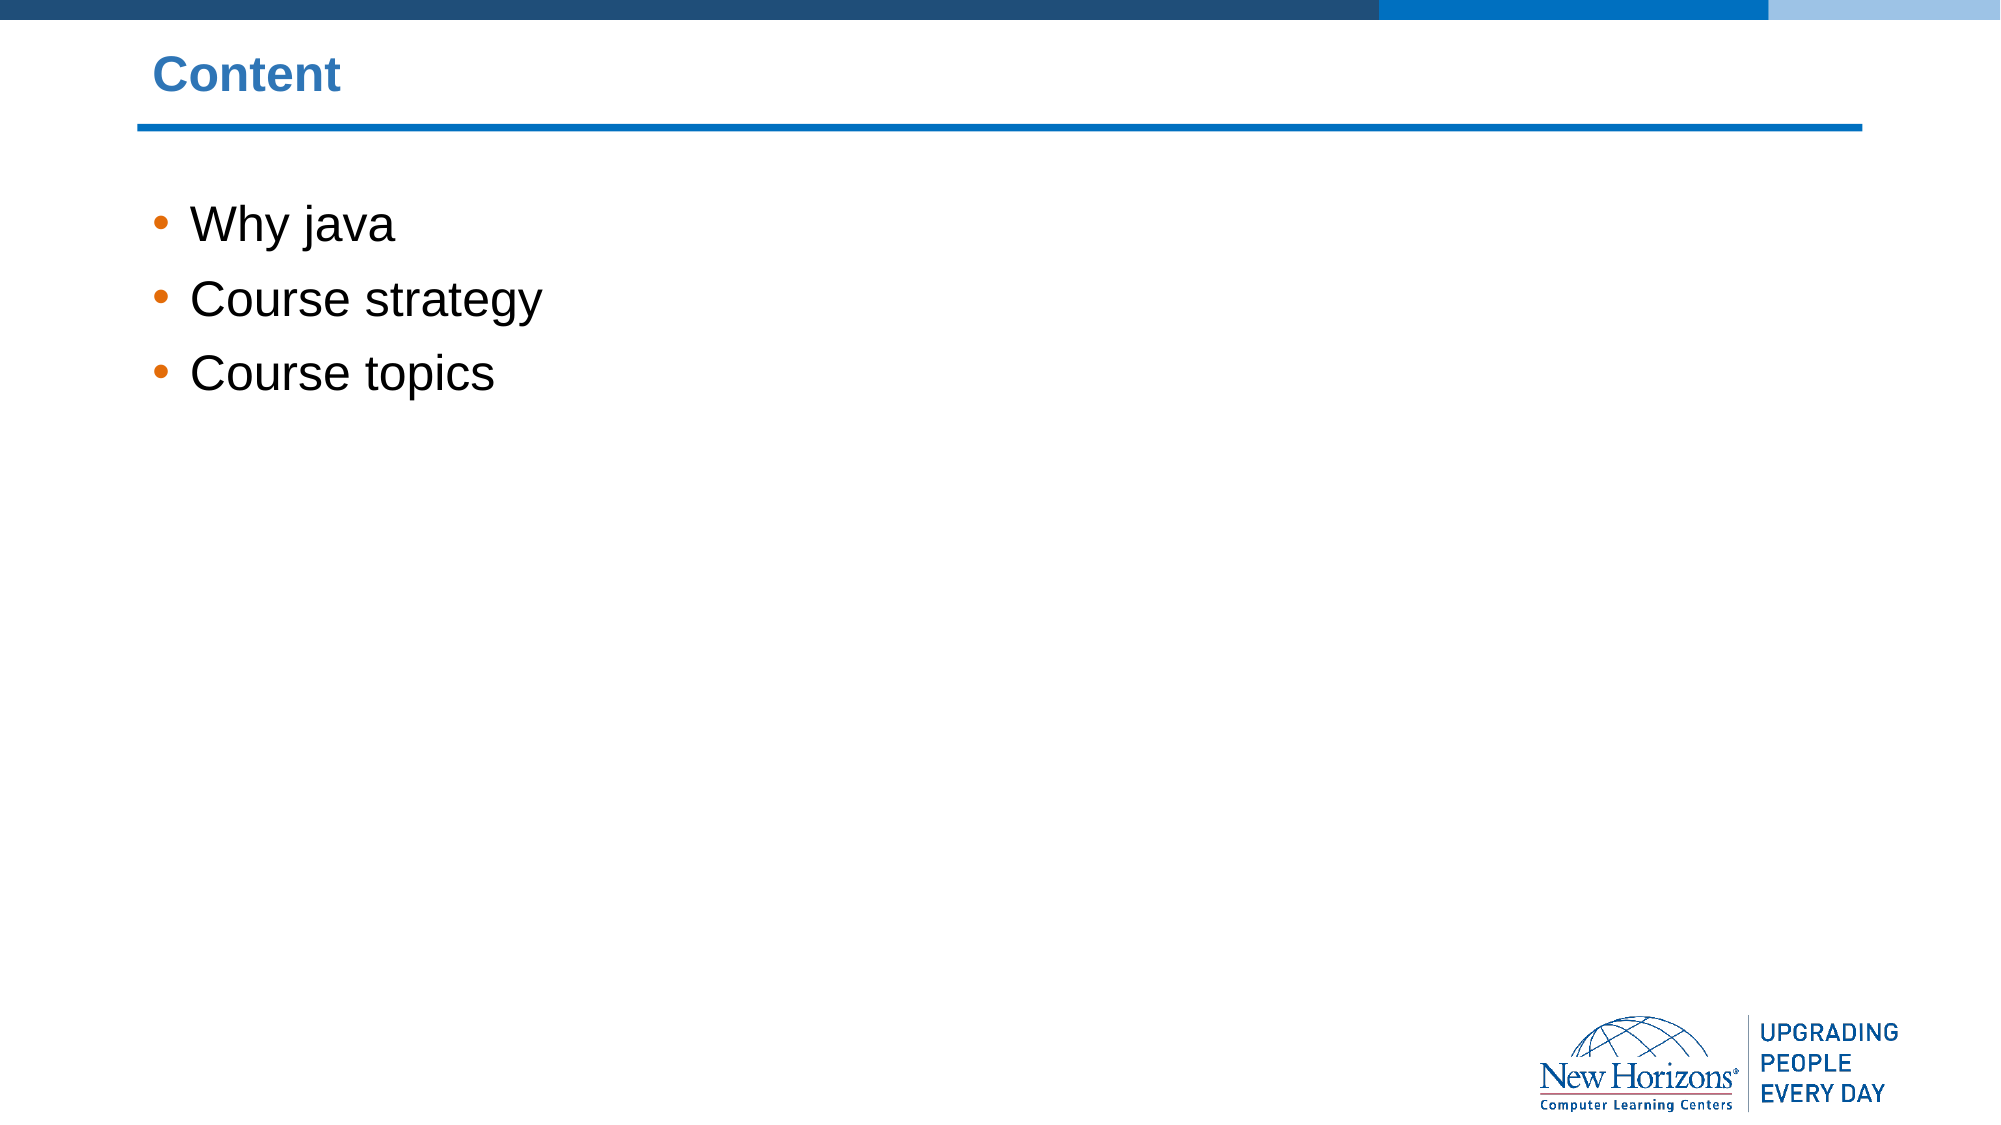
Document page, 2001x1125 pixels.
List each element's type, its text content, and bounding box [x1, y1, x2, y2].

list Why java Course strategy Course topics [137, 190, 1863, 1013]
title Content [137, 36, 1863, 115]
picture [1537, 1010, 1904, 1114]
